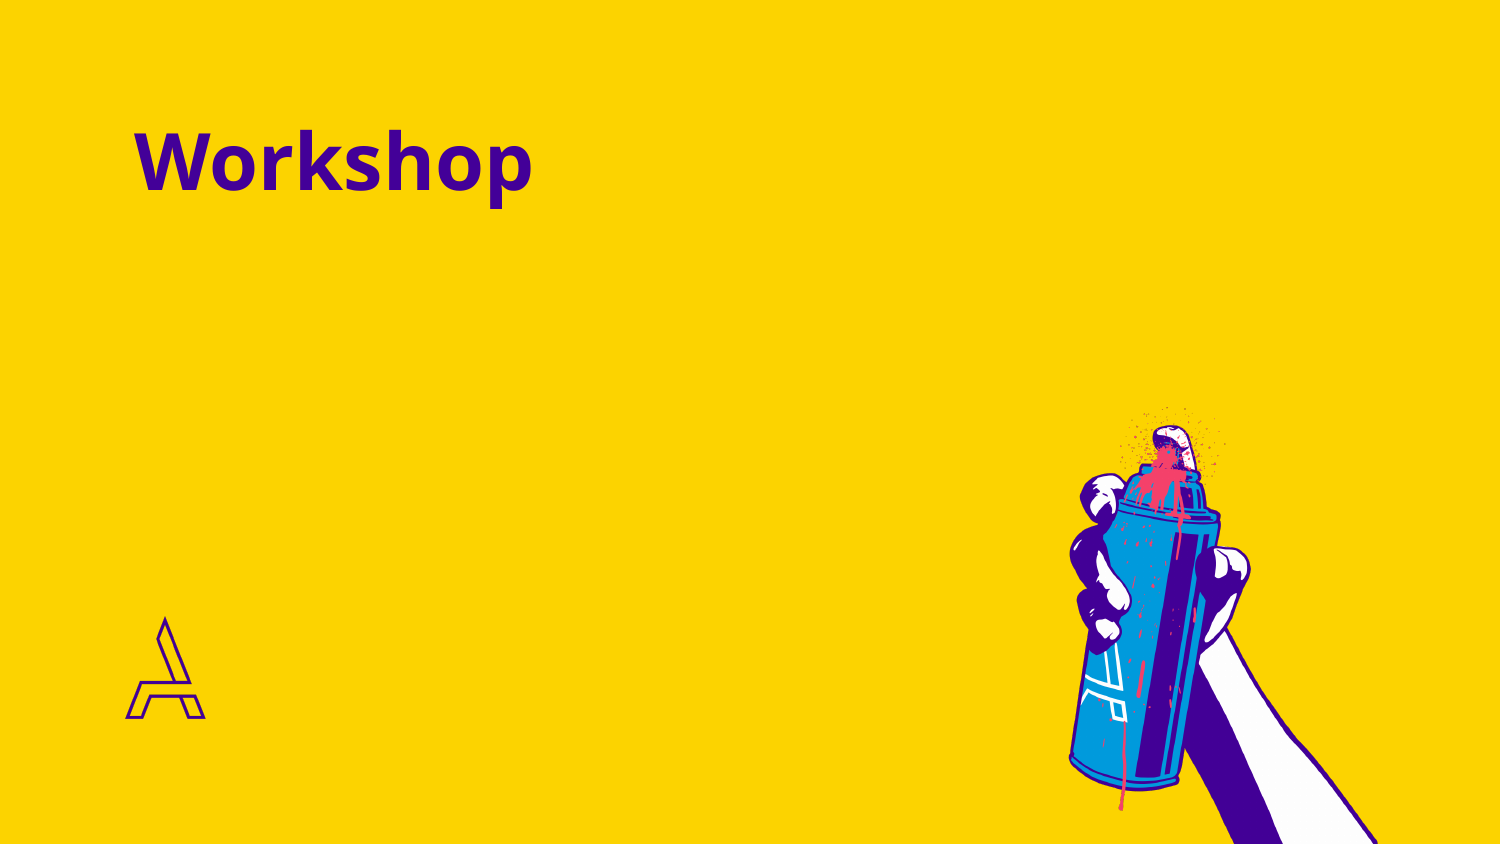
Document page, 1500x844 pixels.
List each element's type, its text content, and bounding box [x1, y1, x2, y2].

picture [1068, 407, 1382, 844]
title Workshop [119, 96, 1024, 346]
picture [125, 616, 206, 719]
